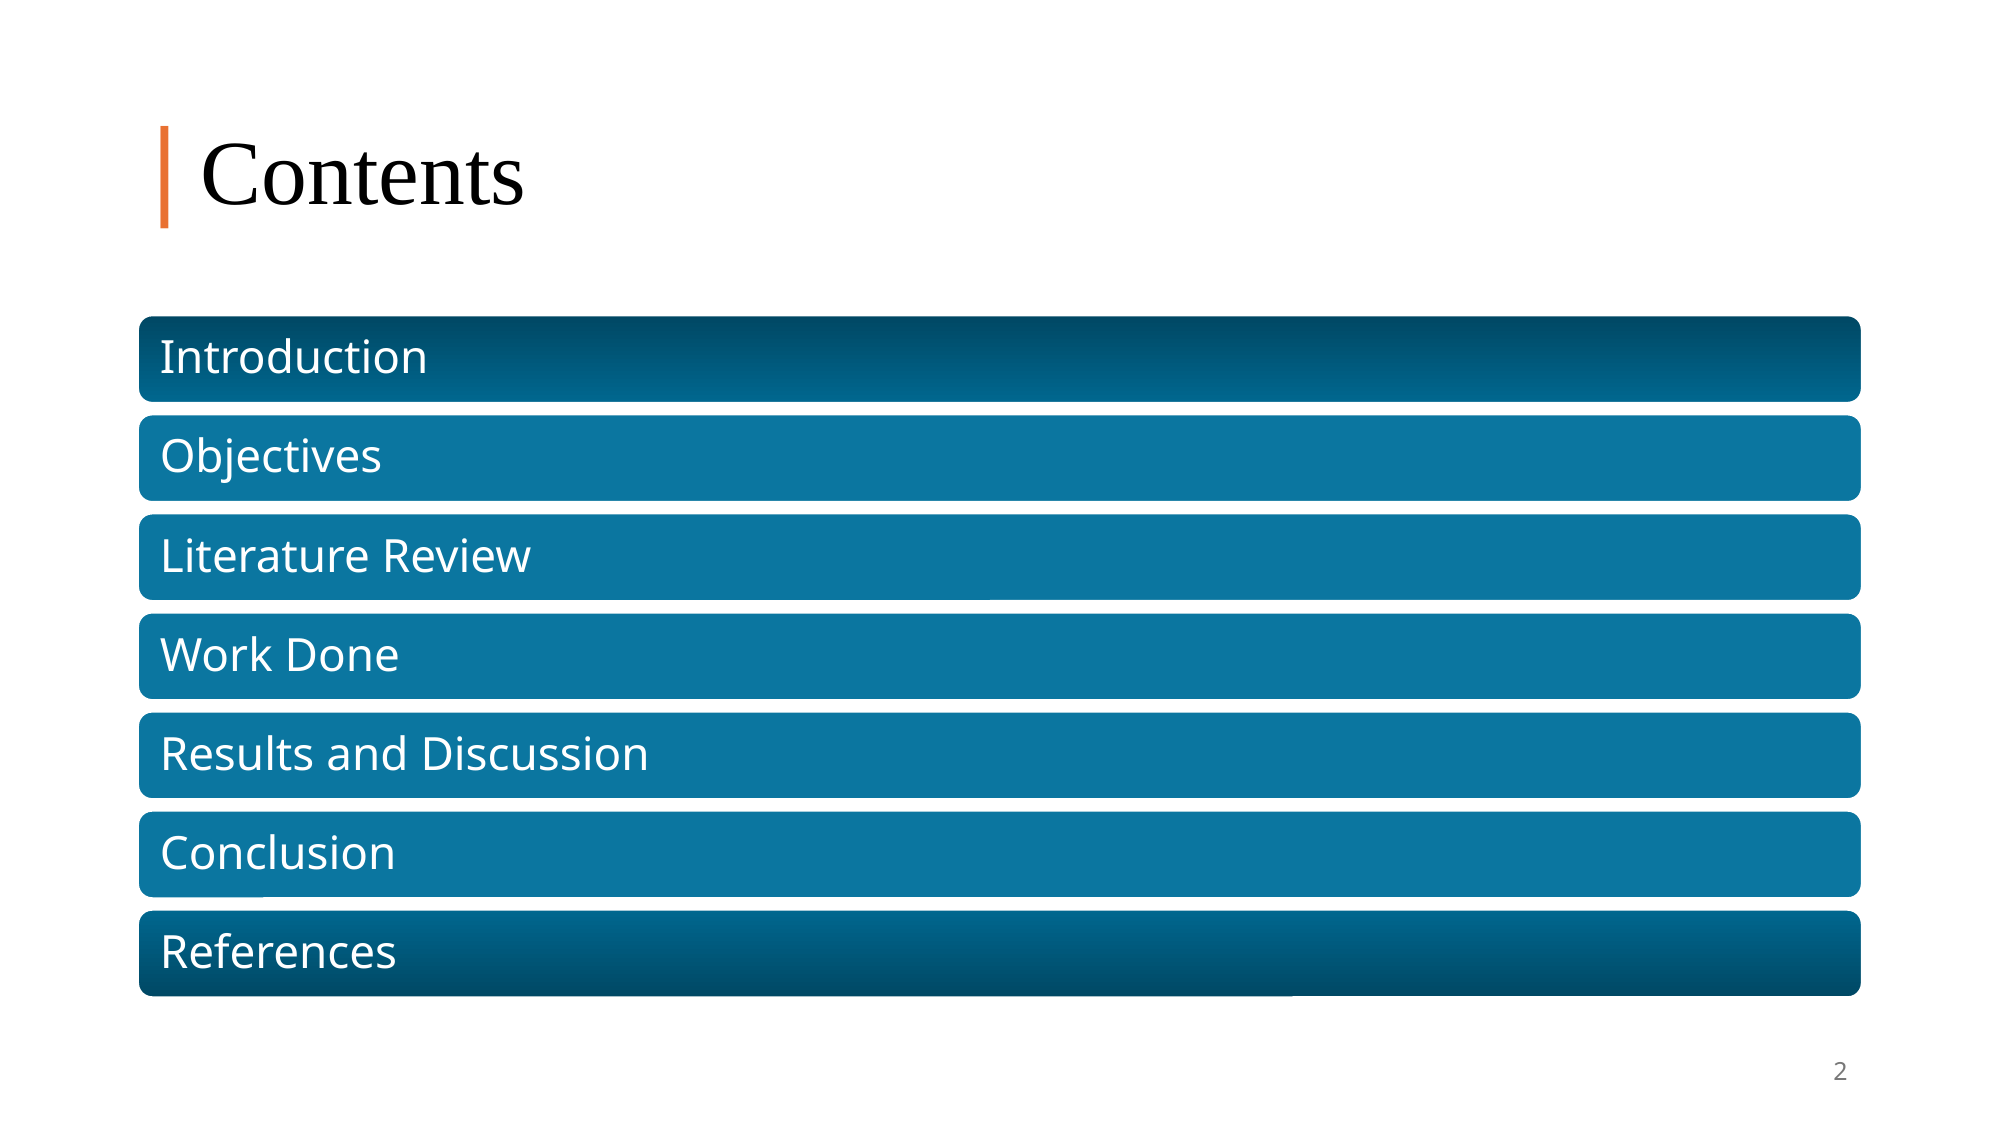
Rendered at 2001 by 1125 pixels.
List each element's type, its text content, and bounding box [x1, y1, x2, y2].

title | Contents [137, 59, 1863, 278]
slide_number 2 [1412, 1042, 1863, 1103]
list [136, 298, 1863, 1014]
